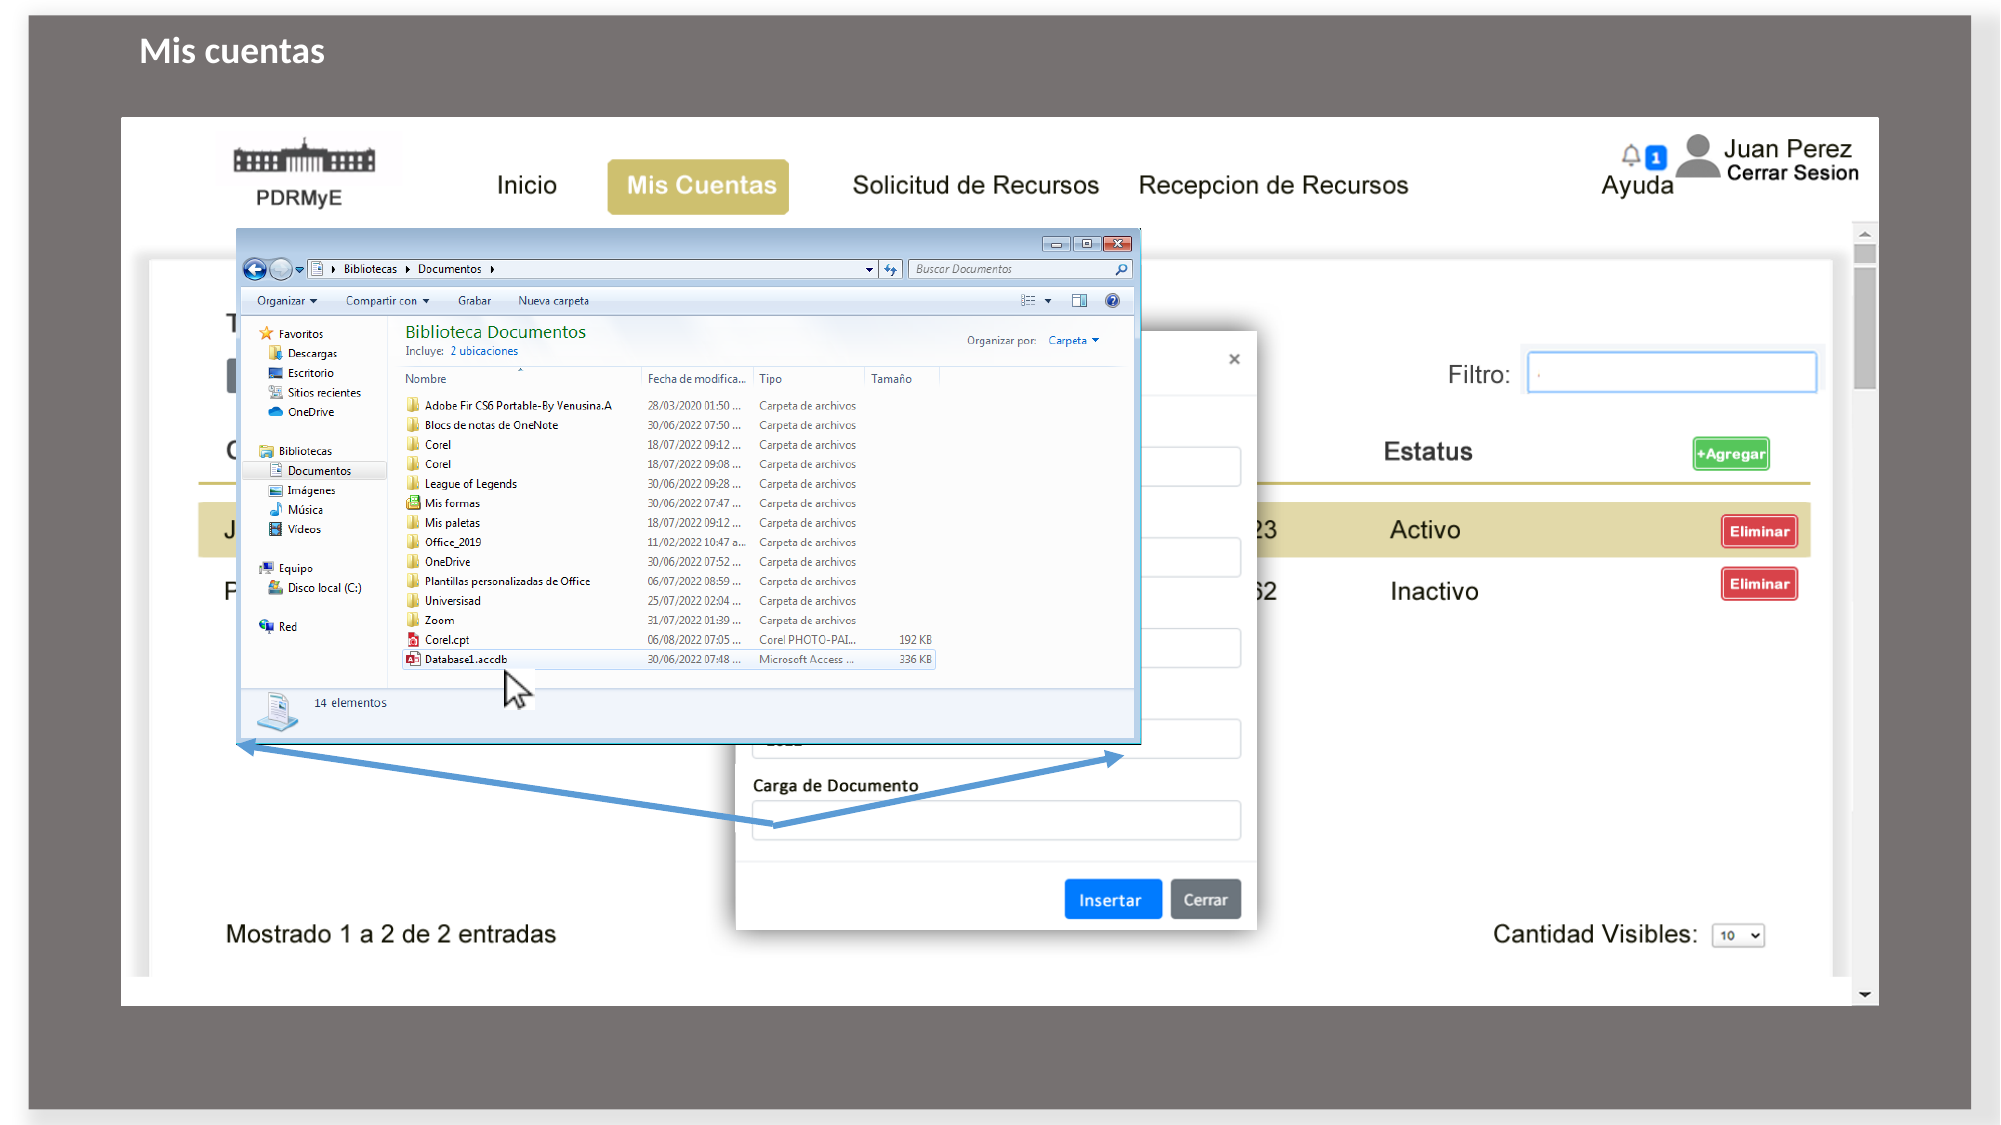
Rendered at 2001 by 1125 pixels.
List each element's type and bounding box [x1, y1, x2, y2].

text_box [0, 0, 500, 172]
text_box [28, 14, 1972, 1110]
picture [121, 117, 1879, 1006]
text_box [772, 755, 1125, 826]
text_box [236, 744, 773, 824]
